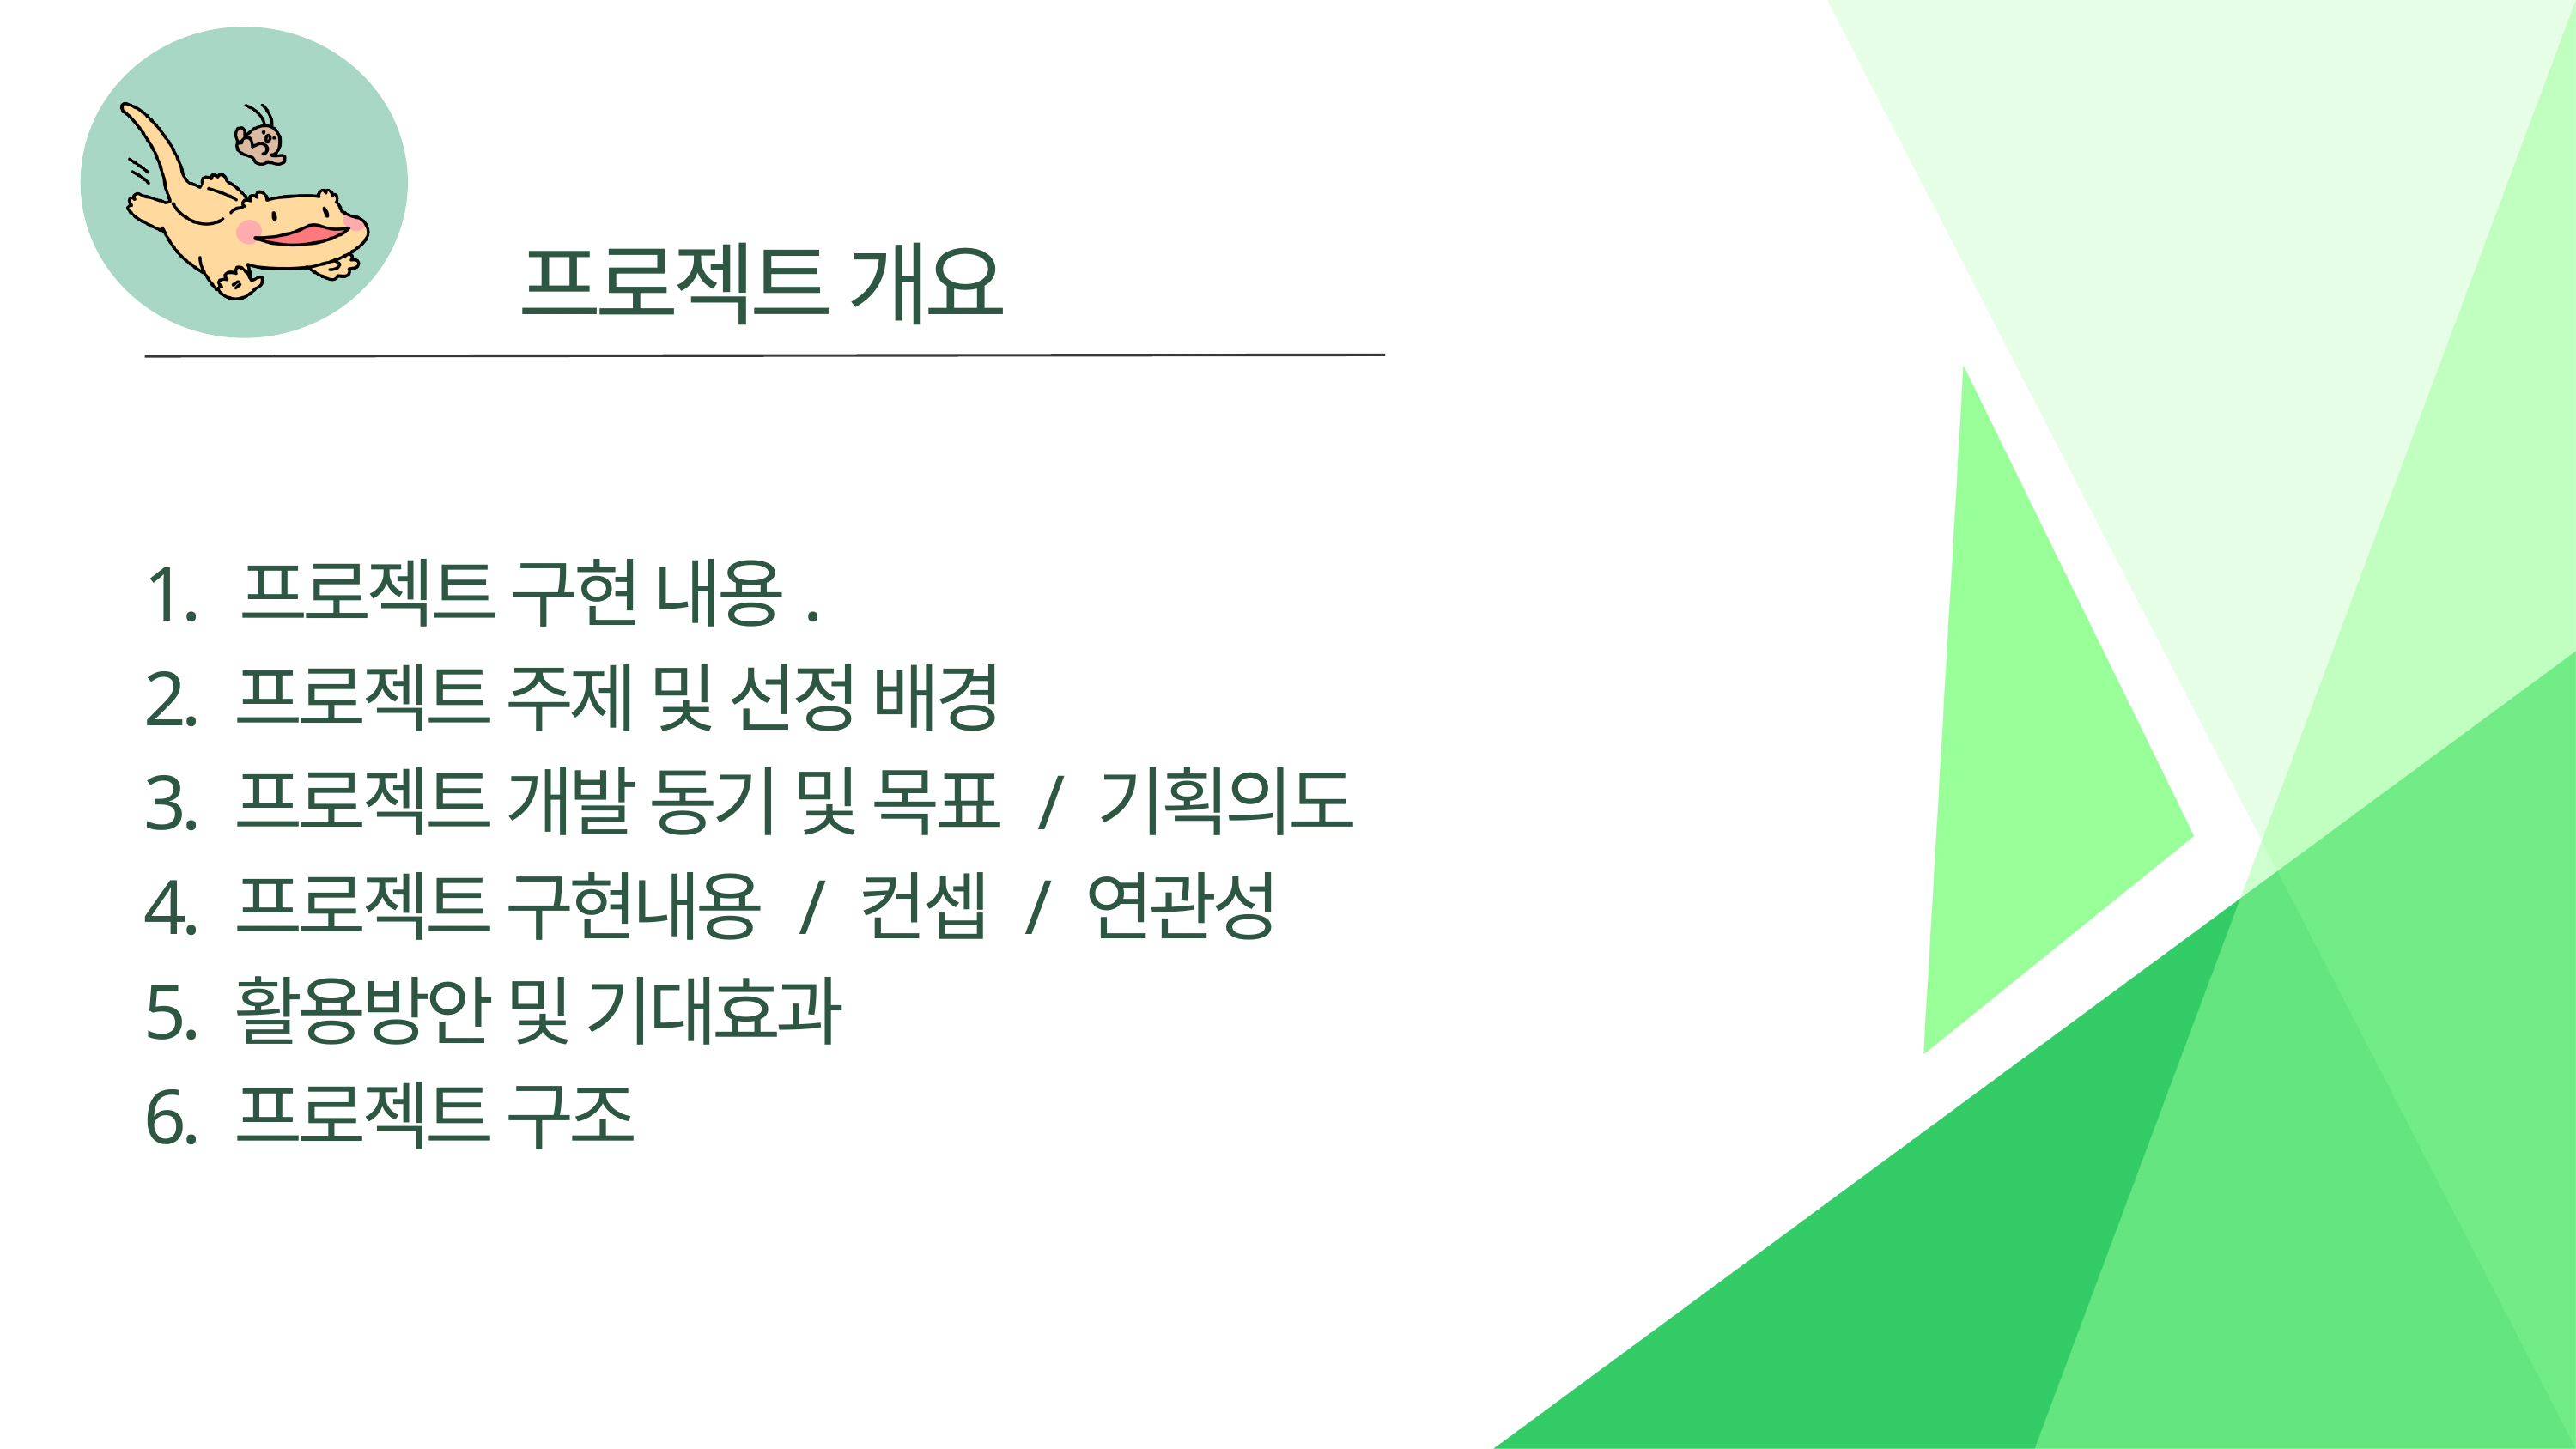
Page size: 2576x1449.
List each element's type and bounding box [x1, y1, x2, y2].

picture [0, 0, 2576, 1449]
text_box [80, 26, 409, 339]
